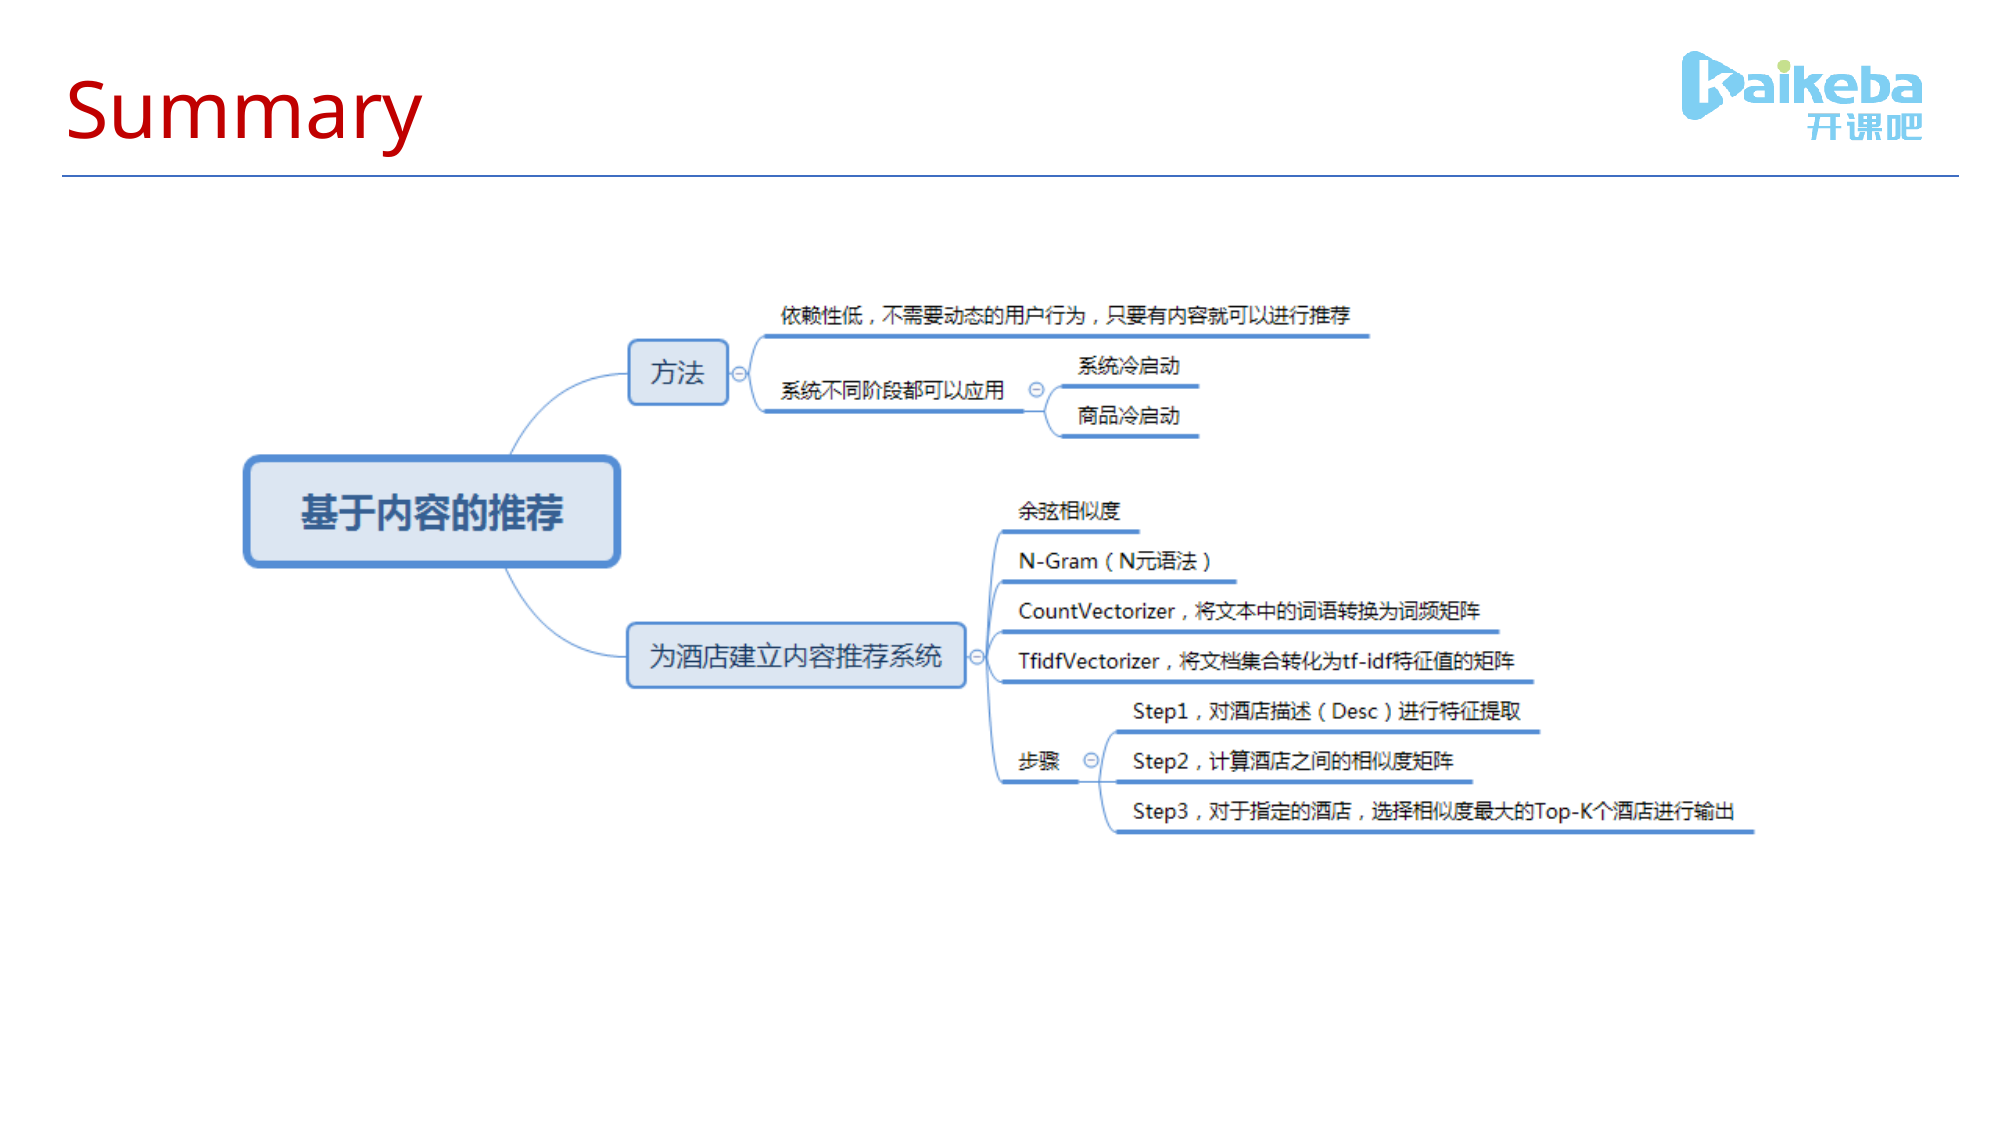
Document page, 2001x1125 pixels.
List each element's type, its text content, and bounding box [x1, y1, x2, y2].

picture [218, 266, 1782, 858]
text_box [1653, 21, 1950, 167]
title Summary [57, 59, 1728, 167]
